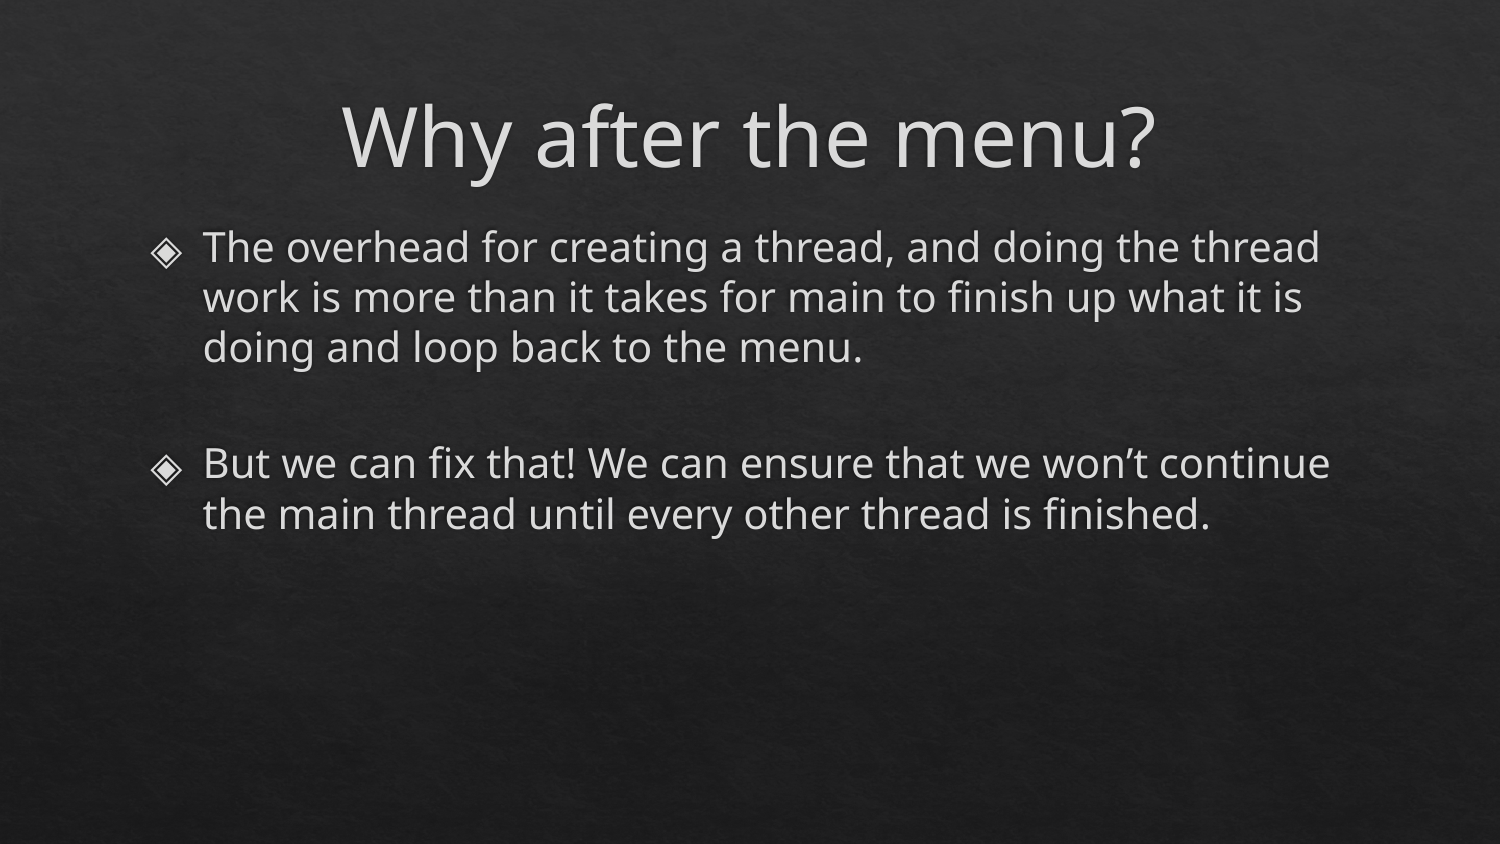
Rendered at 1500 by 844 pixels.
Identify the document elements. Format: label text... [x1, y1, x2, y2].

title Why after the menu? [112, 75, 1387, 195]
list The overhead for creating a thread, and doing the thread work is more than it takes for main to finish up what it is doing and loop back to the menu. But we can fix that! We can ensure that we won’t continue the main thread until every other thread is finished. [112, 213, 1387, 713]
picture [0, 0, 1500, 844]
